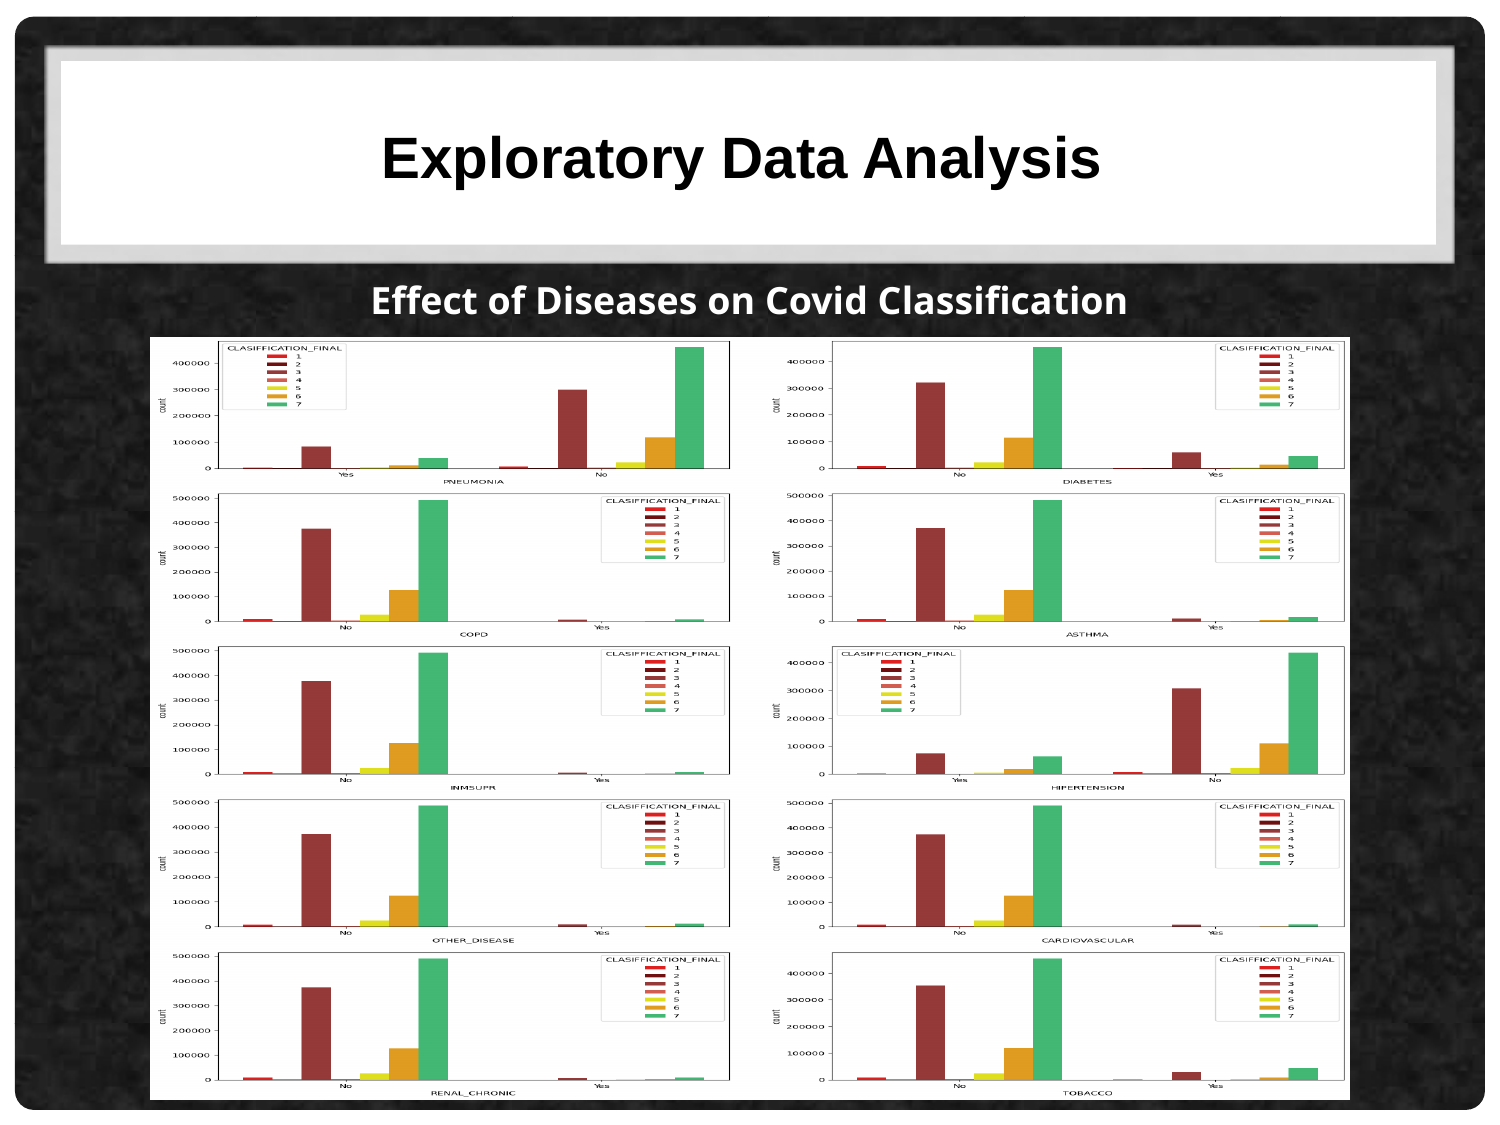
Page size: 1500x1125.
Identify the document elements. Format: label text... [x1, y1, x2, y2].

picture [149, 337, 1351, 1101]
text_box Exploratory Data Analysis [366, 112, 1133, 198]
text_box Effect of Diseases on Covid Classification [299, 269, 1200, 330]
